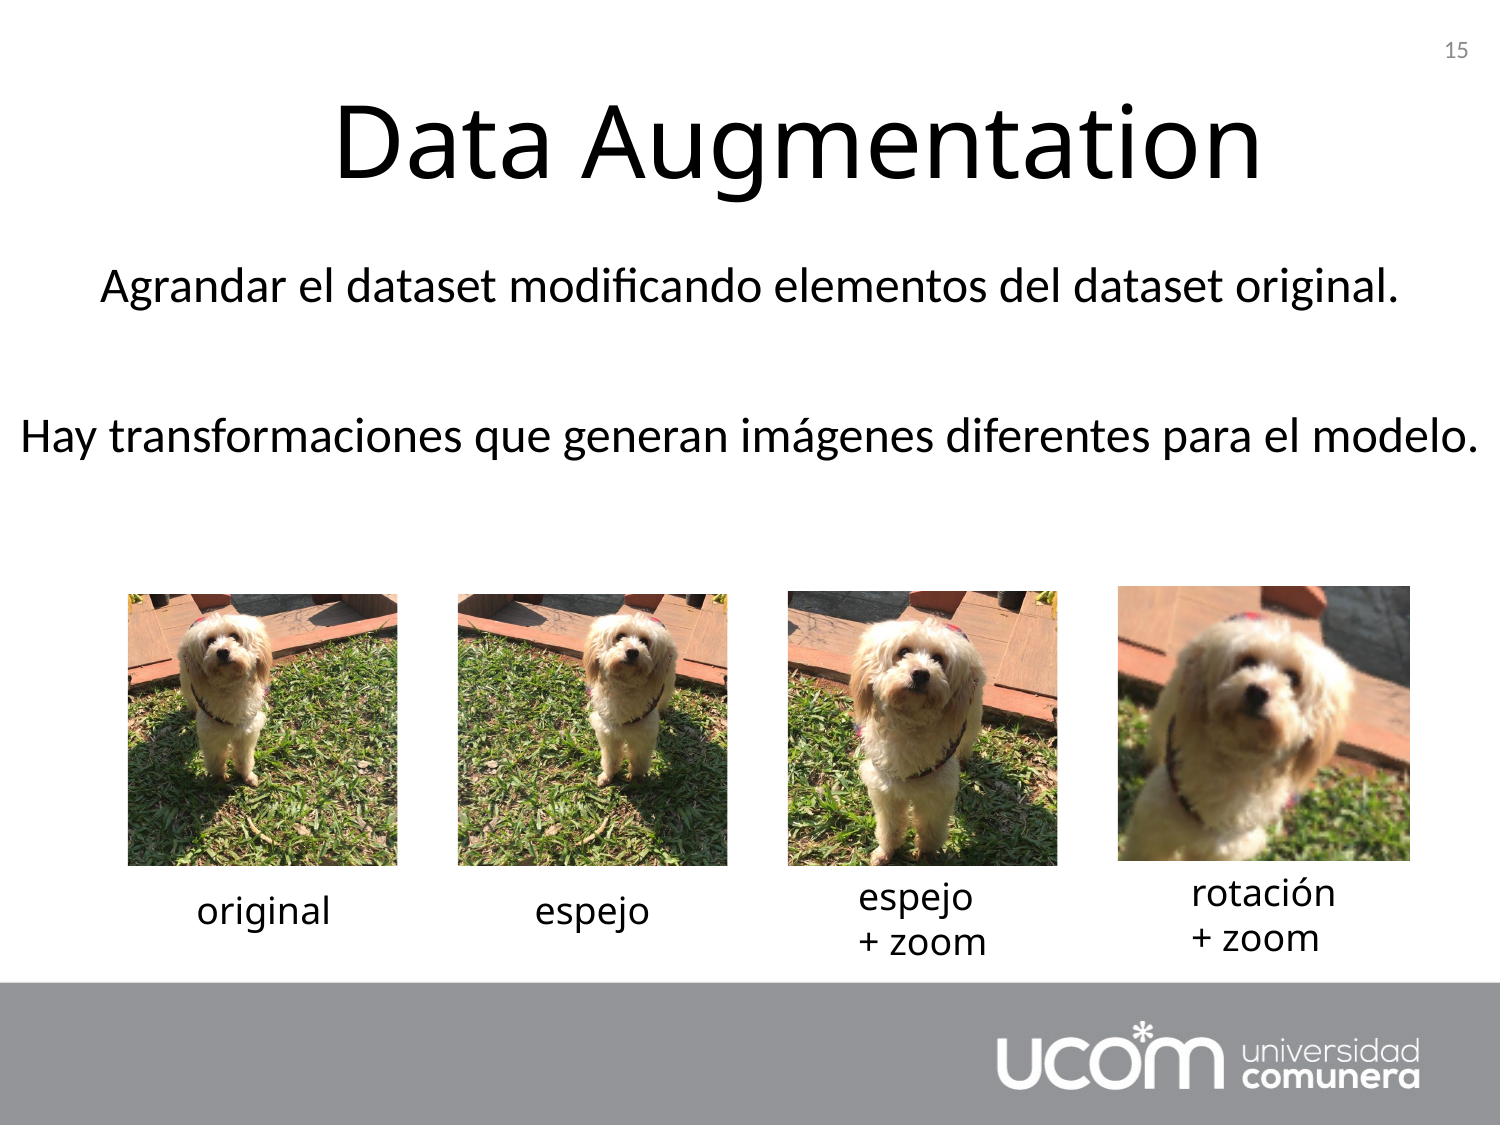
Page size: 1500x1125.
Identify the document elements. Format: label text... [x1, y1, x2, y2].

text_box Agrandar el dataset modificando elementos del dataset original. Hay transformaciones que generan imágenes diferentes para el modelo. [0, 252, 1500, 524]
text_box rotación + zoom [1176, 861, 1352, 967]
text_box espejo [519, 879, 666, 940]
picture [0, 0, 1500, 252]
text_box espejo + zoom [843, 866, 1003, 971]
text_box original [181, 879, 347, 940]
slide_number 15 [1146, 18, 1485, 79]
text_box Data Augmentation [147, 82, 1449, 208]
picture [0, 524, 1500, 1125]
